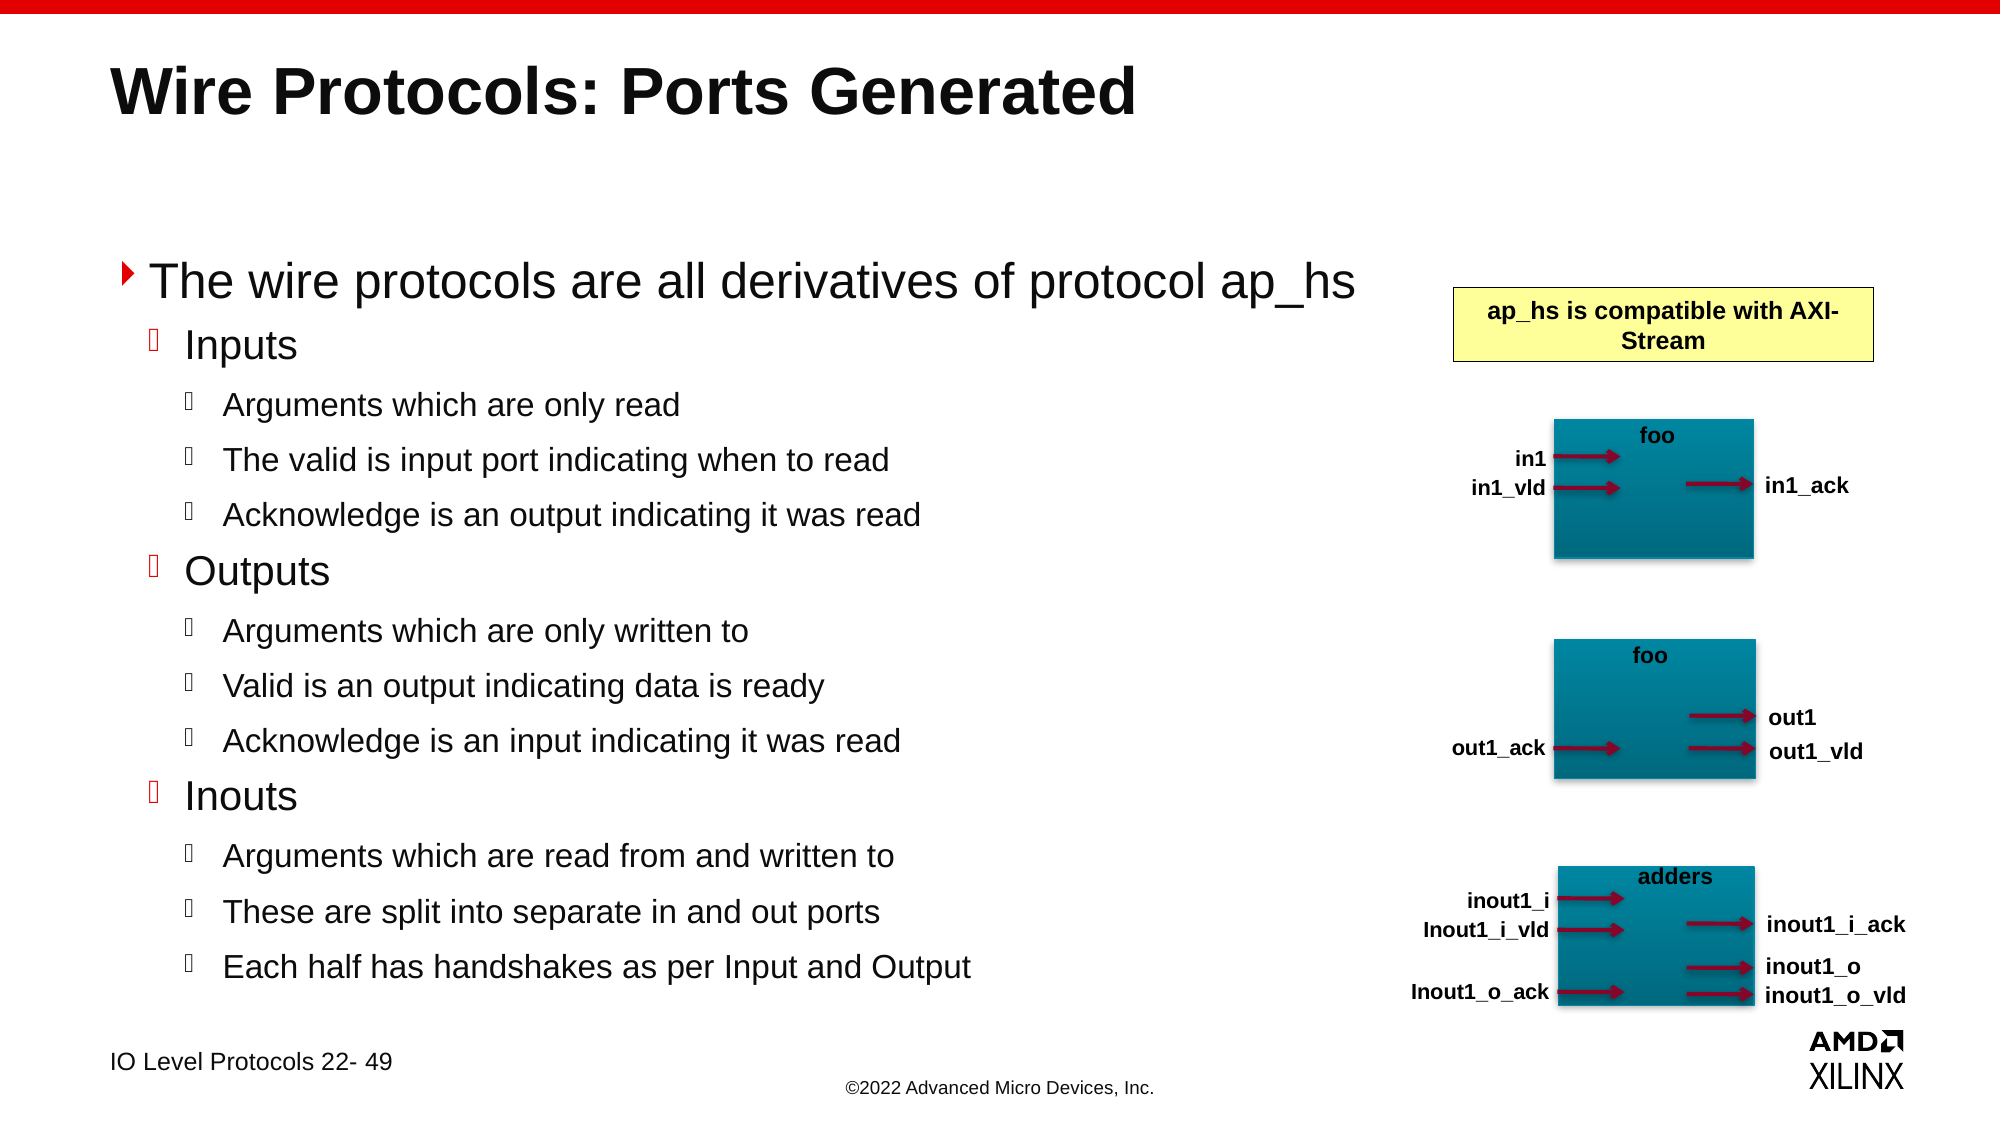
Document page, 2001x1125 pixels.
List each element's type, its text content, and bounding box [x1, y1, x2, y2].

text_box out1 [1753, 694, 1832, 737]
text_box in1_vld [1456, 466, 1561, 507]
text_box Inout1_i_vld [1408, 908, 1565, 949]
text_box in1_ack [1750, 462, 1865, 505]
slide_number IO Level Protocols 22- 49 [95, 1037, 457, 1098]
text_box inout1_o [1750, 944, 1877, 987]
text_box inout1_i [1452, 879, 1565, 908]
text_box out1_ack [1436, 726, 1561, 768]
text_box [1554, 419, 1754, 559]
list The wire protocols are all derivatives of protocol ap_hs Inputs Arguments which are only read The valid is input port indicating when to read Acknowledge is an output indicating it was read Outputs Arguments which are only written to Valid is an output indicating data is ready Acknowledge is an input indicating it was read Inouts Arguments which are read from and written to These are split into separate in and out ports Each half has handshakes as per Input and Output [95, 241, 1905, 1002]
text_box [1554, 640, 1756, 779]
text_box Inout1_o_ack [1396, 970, 1564, 1011]
text_box inout1_o_vld [1750, 973, 1922, 1016]
text_box in1 [1500, 437, 1562, 466]
picture [1809, 1030, 1904, 1089]
text_box [1558, 866, 1754, 1006]
text_box foo [1617, 633, 1683, 676]
text_box foo [1624, 413, 1691, 456]
text_box out1_vld [1754, 729, 1879, 772]
text_box adders [1622, 854, 1728, 897]
text_box inout1_i_ack [1751, 902, 1921, 945]
title Wire Protocols: Ports Generated [95, 50, 1905, 210]
text_box ap_hs is compatible with AXI-Stream [1453, 287, 1874, 362]
